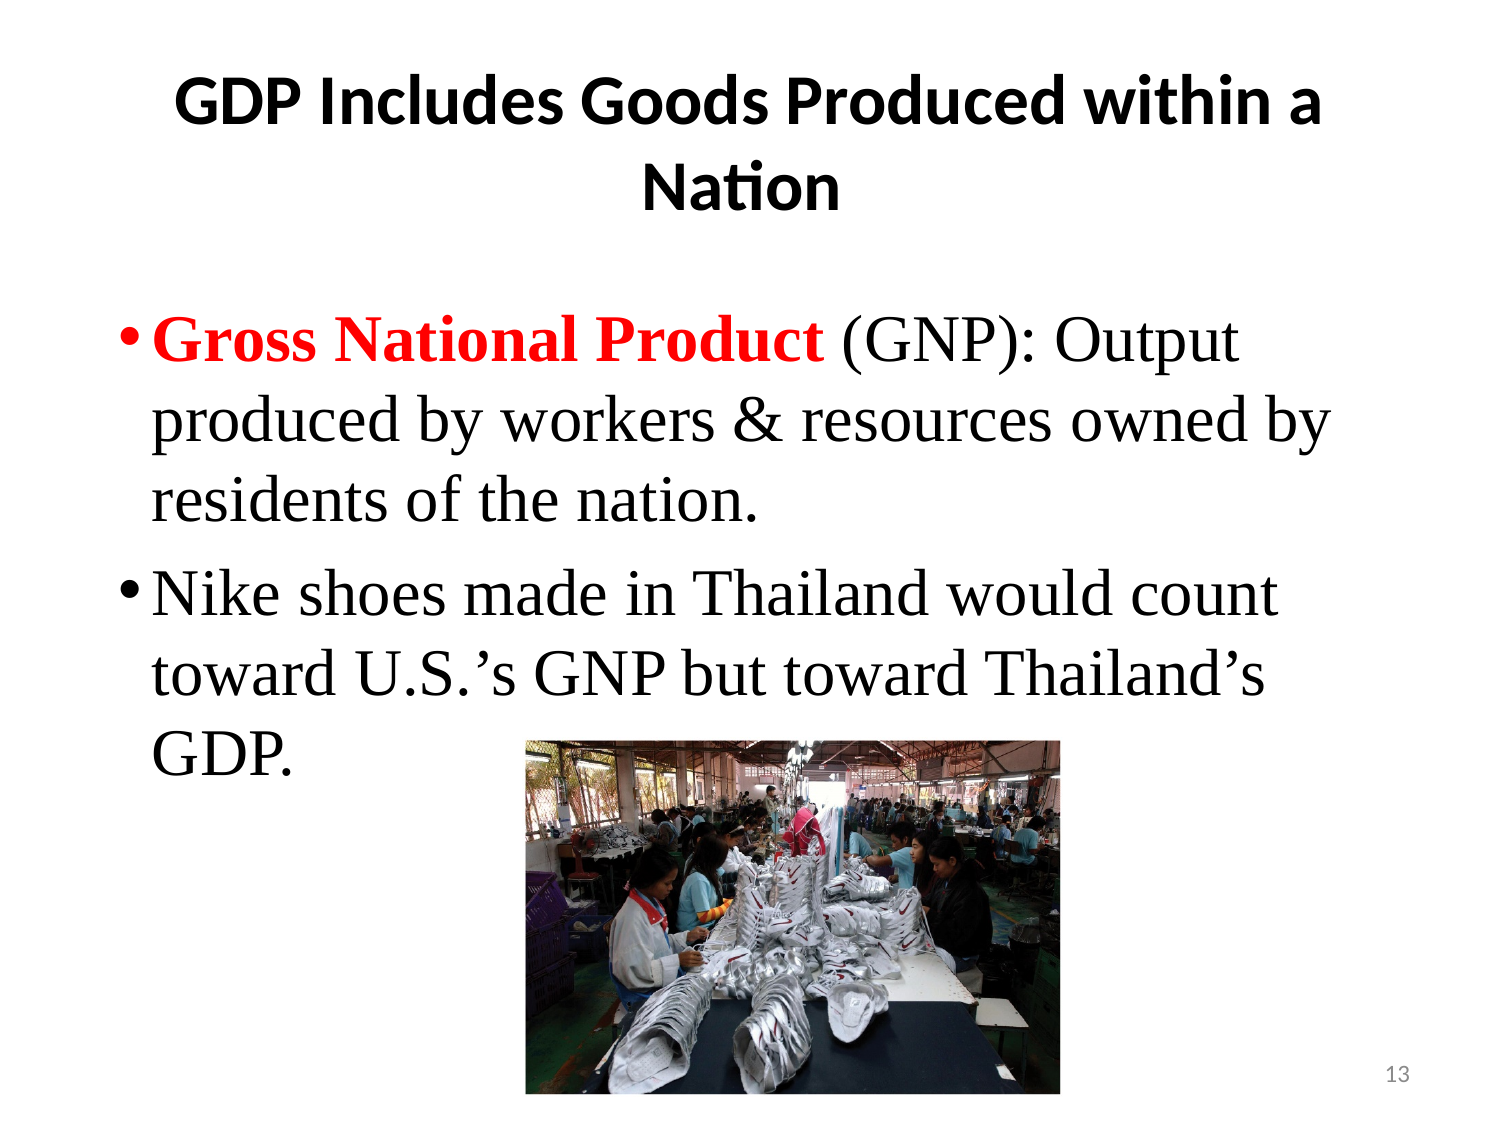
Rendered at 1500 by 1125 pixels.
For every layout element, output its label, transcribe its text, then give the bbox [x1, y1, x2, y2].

title GDP Includes Goods Produced within a Nation [75, 45, 1425, 233]
list Gross National Product (GNP): Output produced by workers & resources owned by residents of the nation. Nike shoes made in Thailand would count toward U.S.’s GNP but toward Thailand’s GDP. [103, 287, 1425, 1011]
slide_number 13 [1074, 1042, 1425, 1103]
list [522, 737, 1063, 1097]
